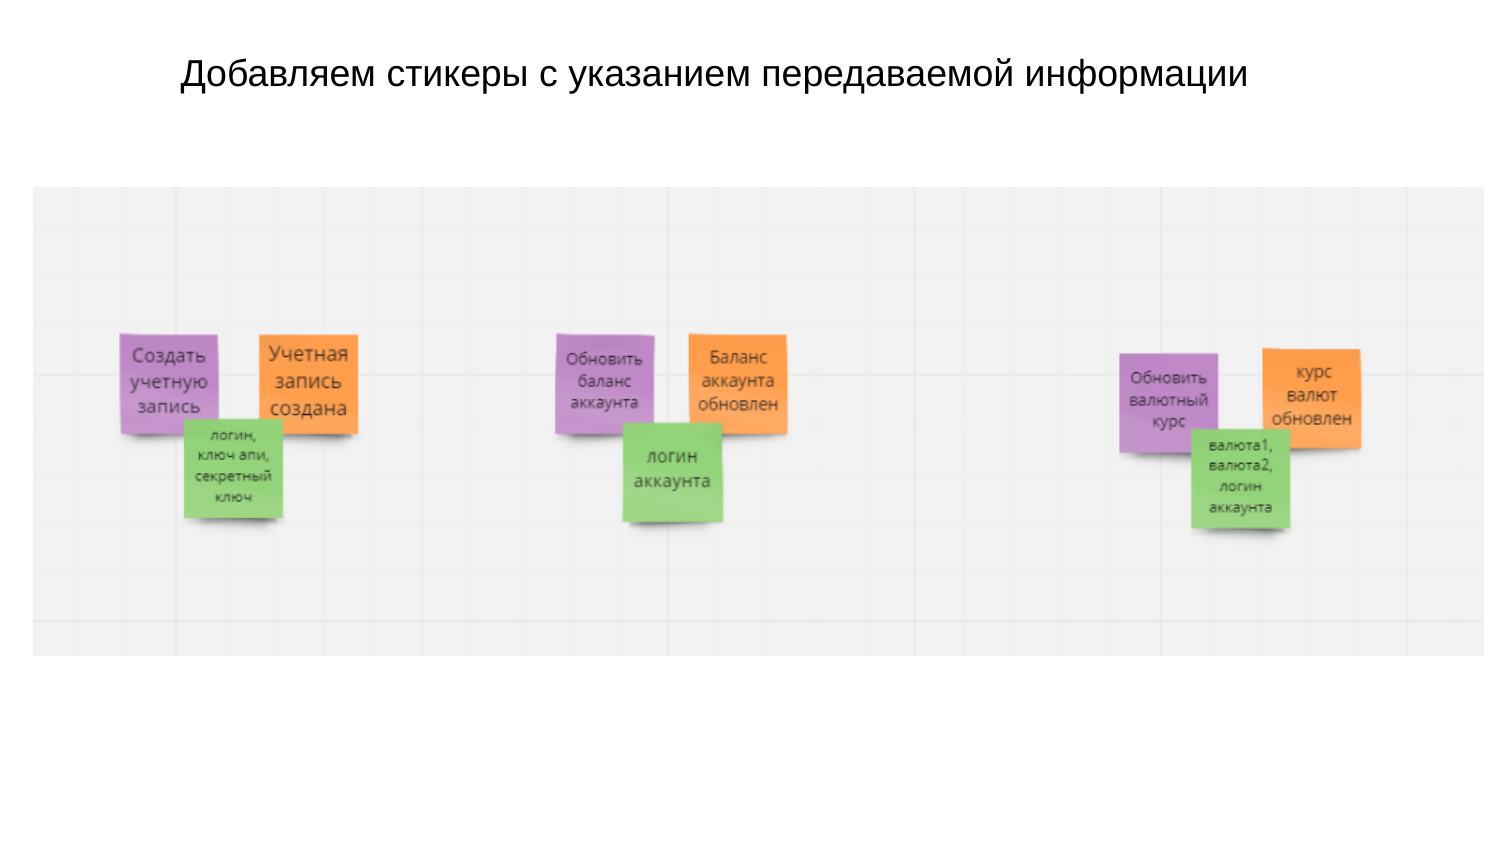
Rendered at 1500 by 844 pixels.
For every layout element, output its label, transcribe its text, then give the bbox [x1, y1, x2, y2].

text_box Добавляем стикеры с указанием передаваемой информации [33, 33, 1397, 187]
picture [33, 187, 1484, 657]
